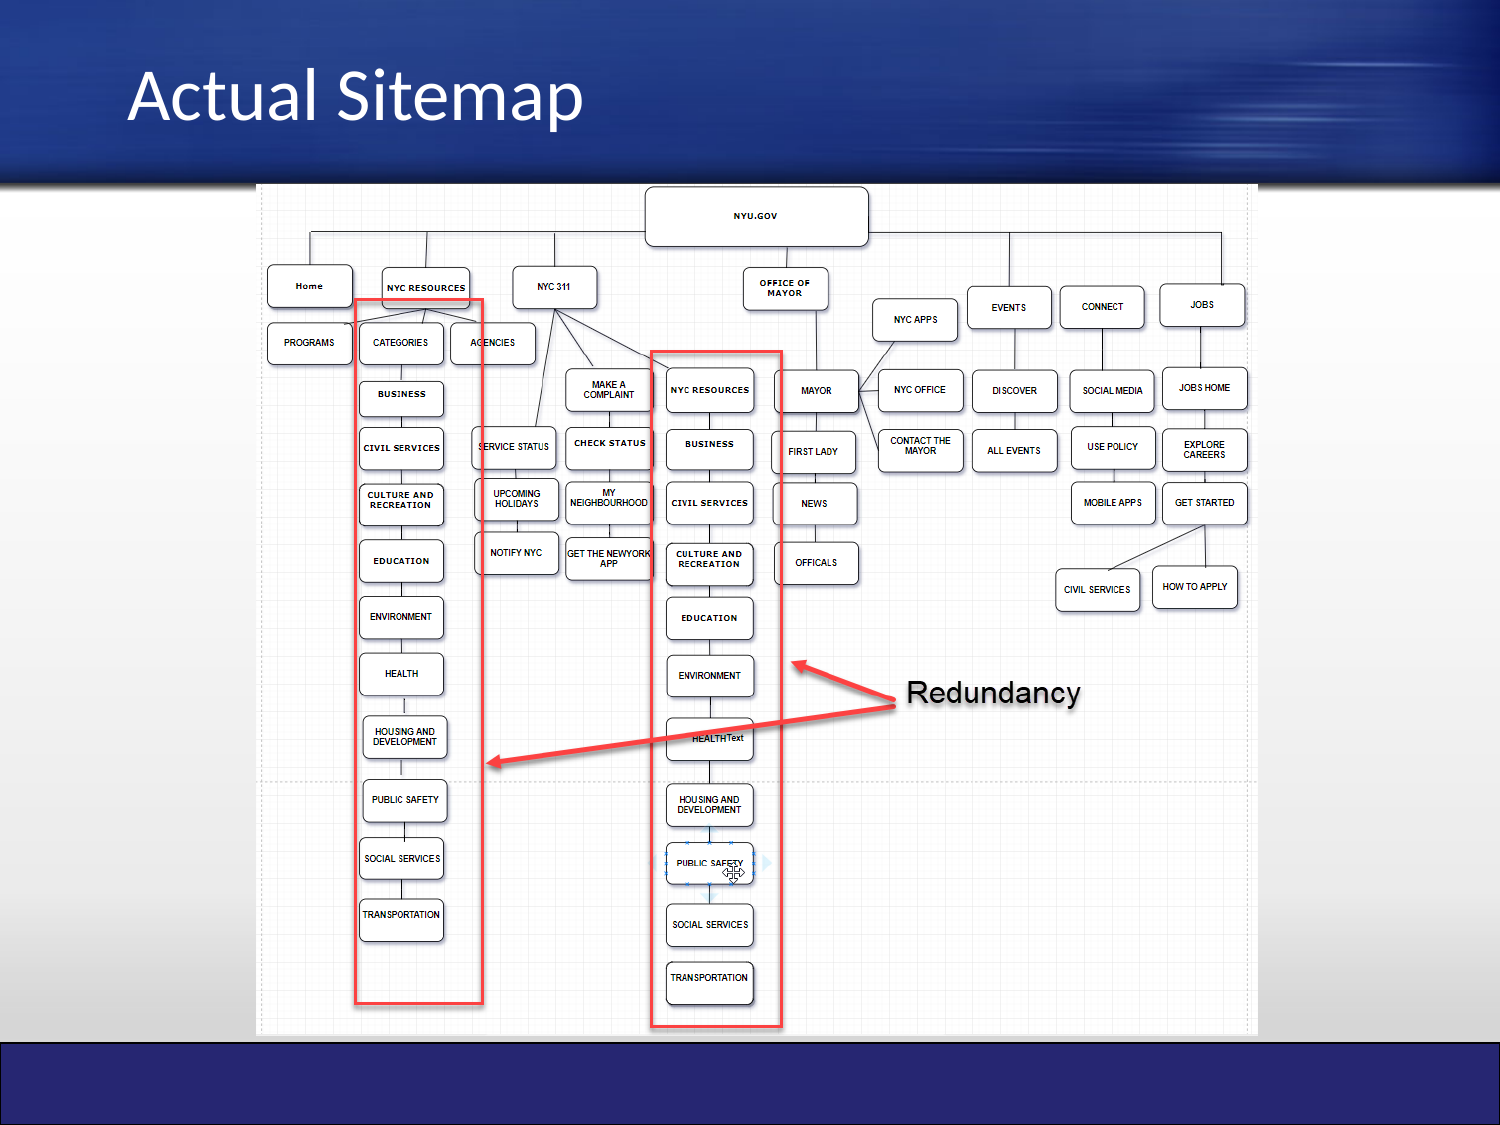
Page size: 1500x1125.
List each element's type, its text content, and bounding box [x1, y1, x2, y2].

title Actual Sitemap [112, 0, 1463, 185]
picture [0, 0, 1500, 1042]
text_box [0, 1042, 1500, 1125]
